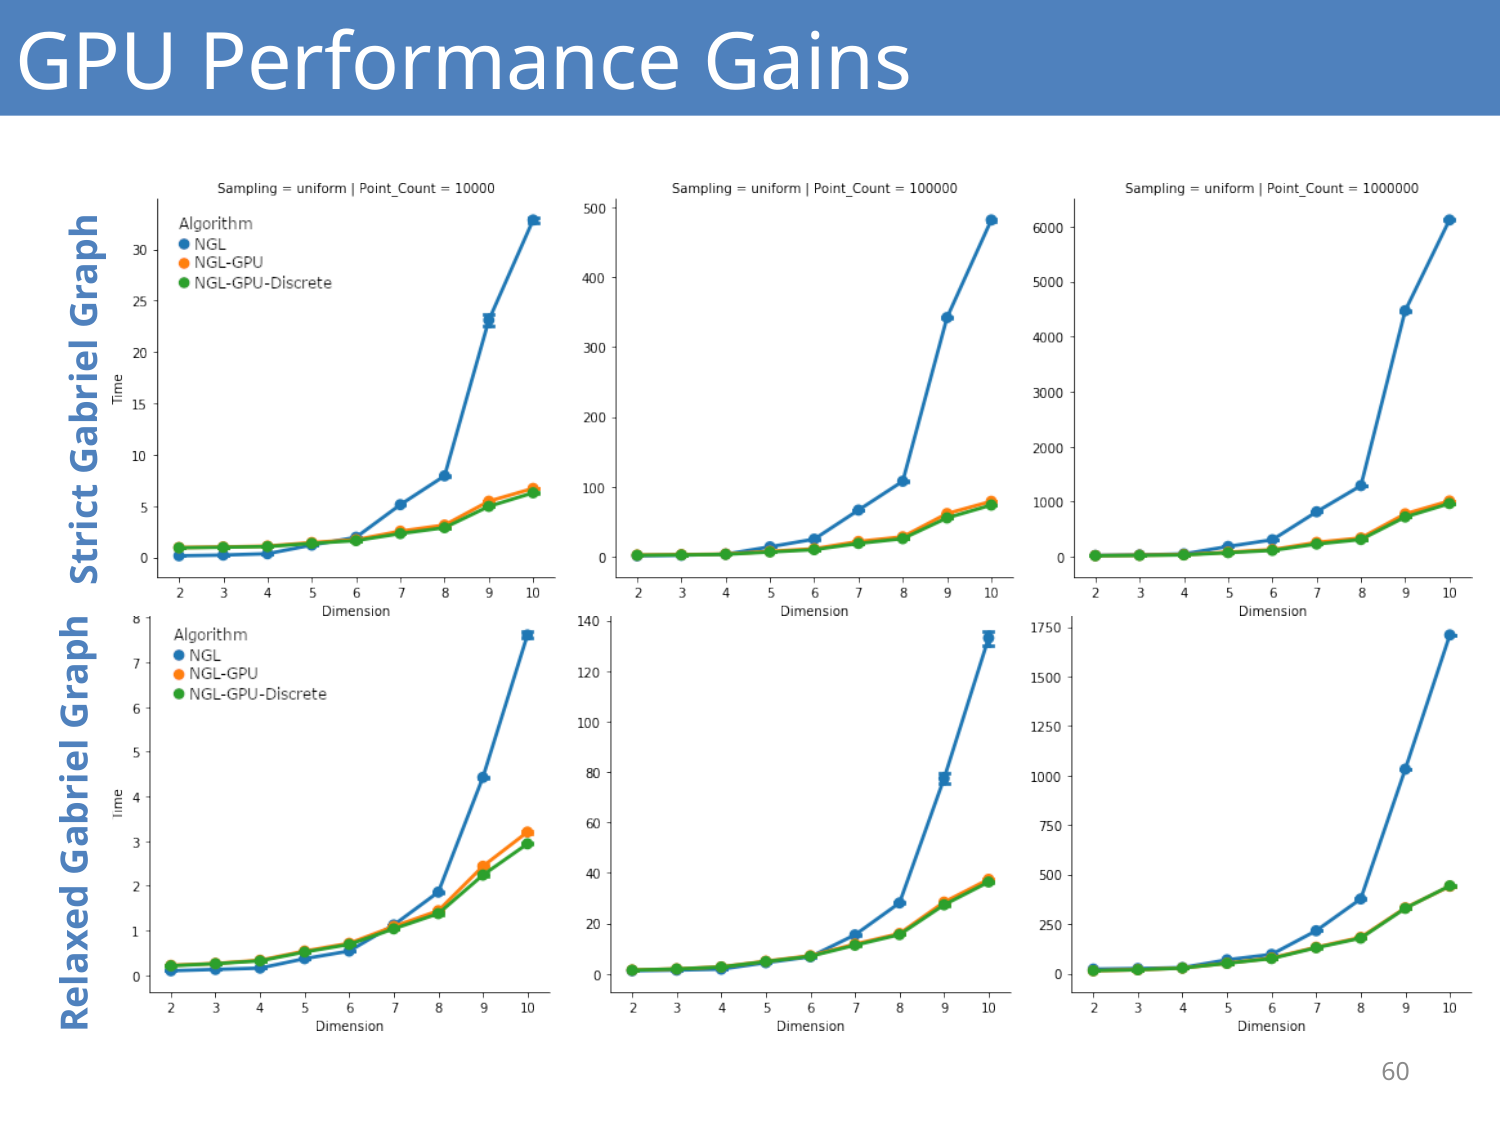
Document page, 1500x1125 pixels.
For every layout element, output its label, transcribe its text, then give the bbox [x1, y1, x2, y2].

slide_number 60 [1074, 1042, 1425, 1103]
text_box Strict Gabriel Graph [52, 199, 107, 601]
title GPU Performance Gains [0, 0, 1500, 116]
text_box Relaxed Gabriel Graph [42, 599, 103, 1048]
picture [112, 183, 1473, 1031]
